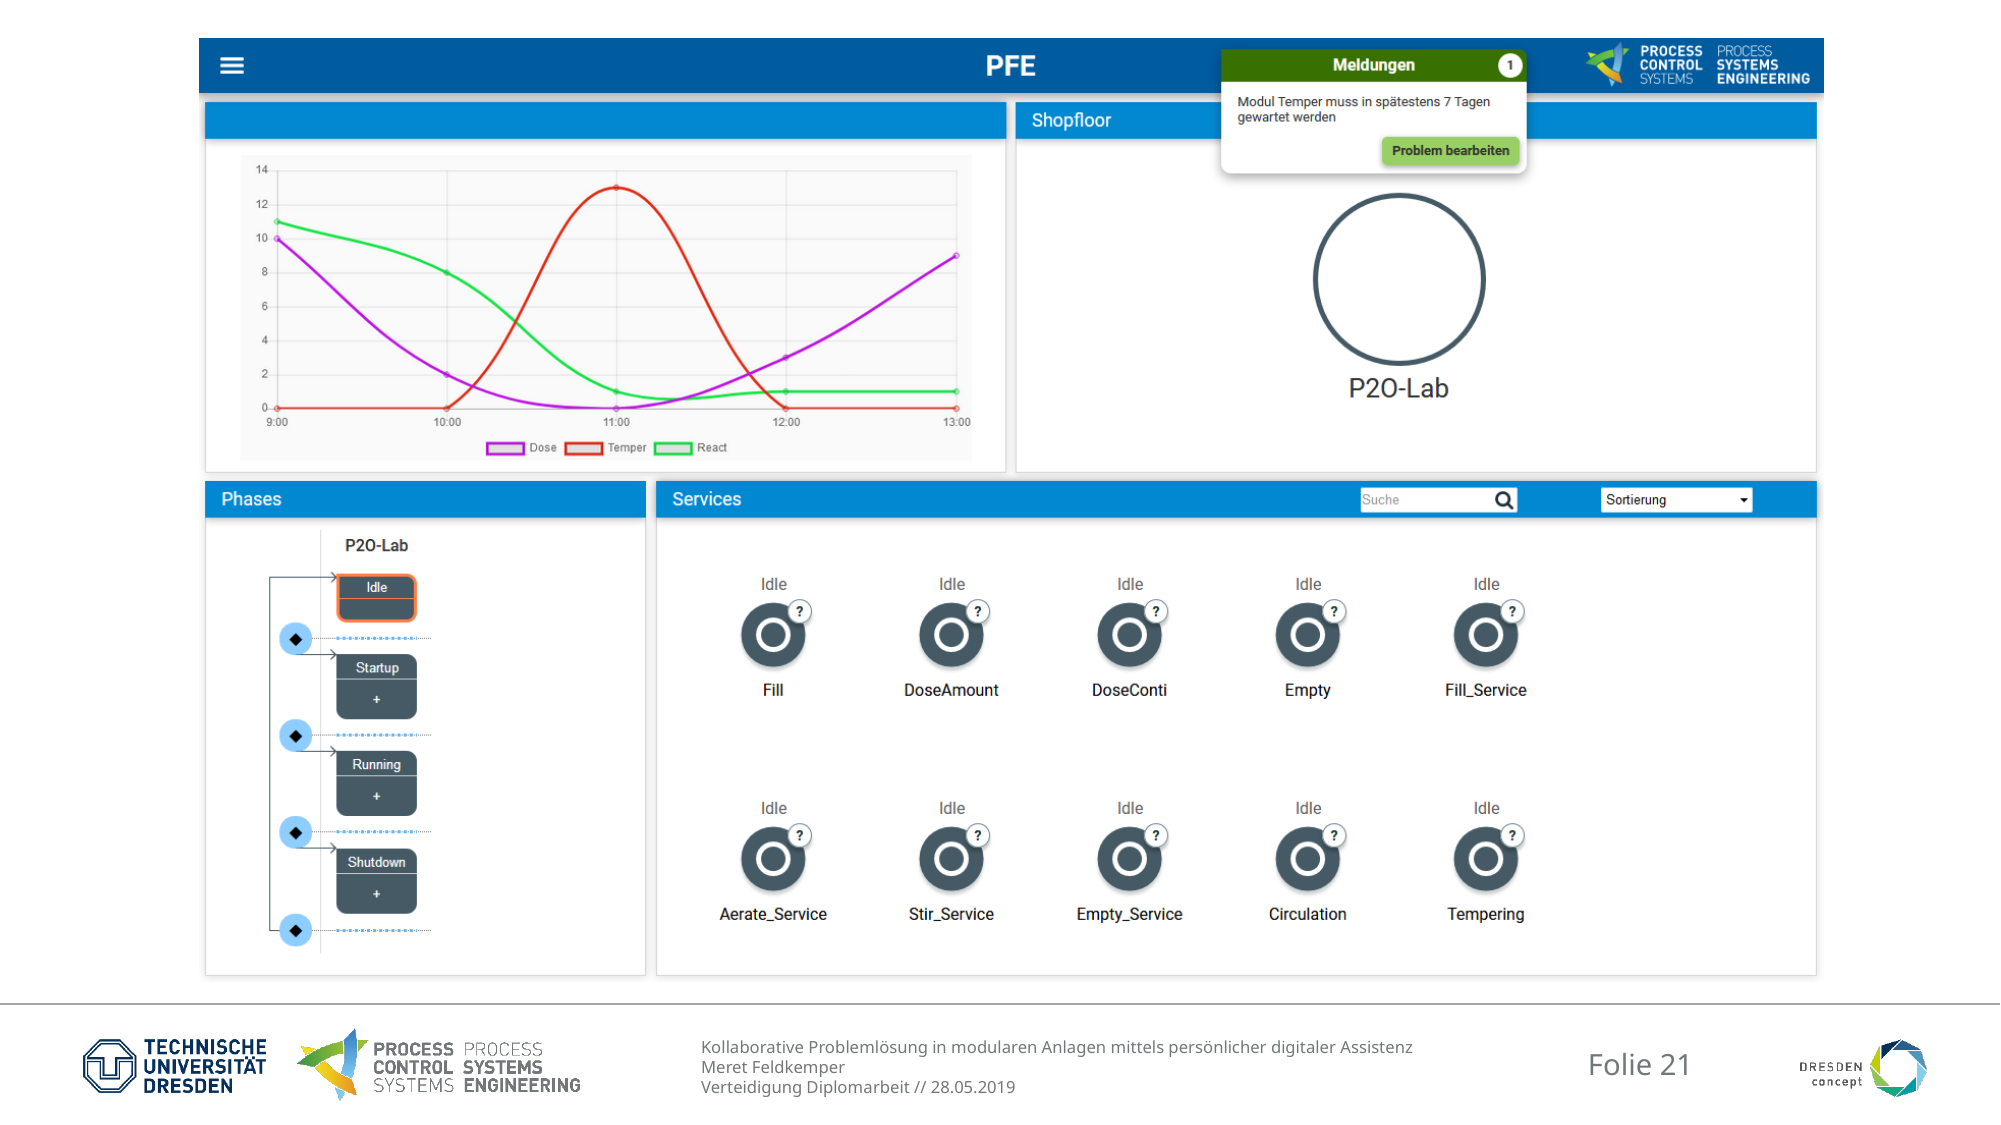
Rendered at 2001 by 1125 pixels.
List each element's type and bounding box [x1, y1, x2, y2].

picture [1800, 1039, 1927, 1097]
list [199, 38, 1824, 982]
picture [297, 1028, 580, 1101]
picture [83, 1039, 266, 1093]
